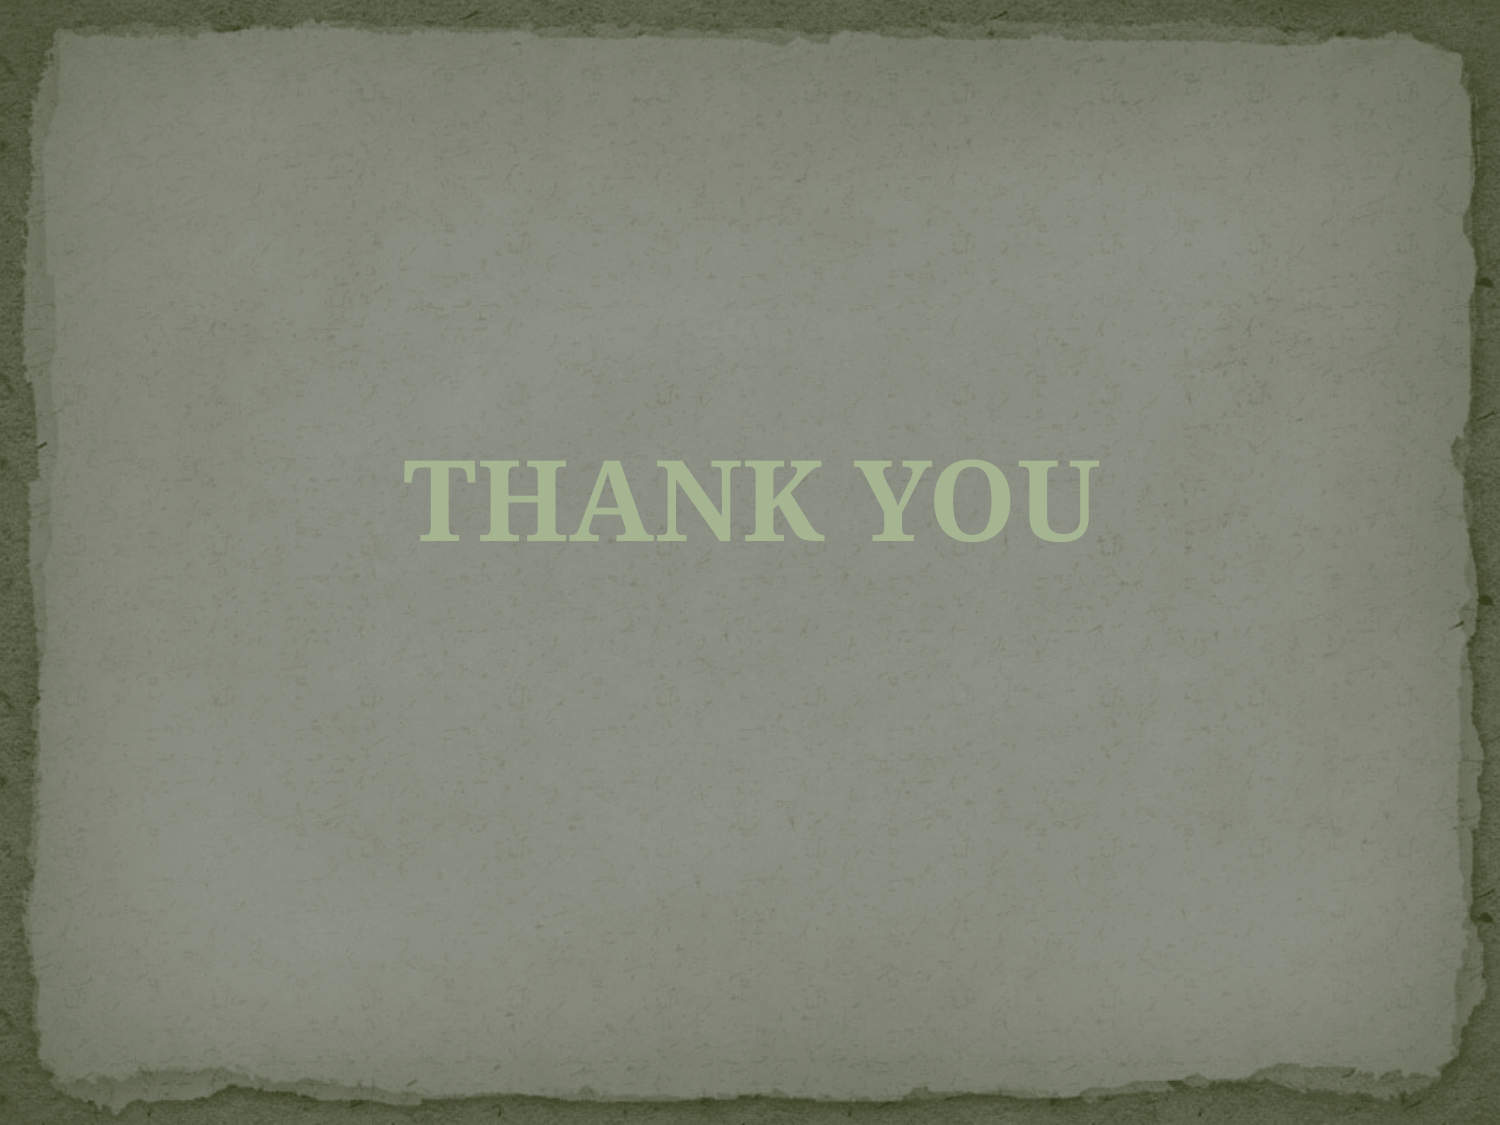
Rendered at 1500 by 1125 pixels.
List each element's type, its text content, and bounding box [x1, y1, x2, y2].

text_box Thank YOu [388, 421, 1117, 572]
